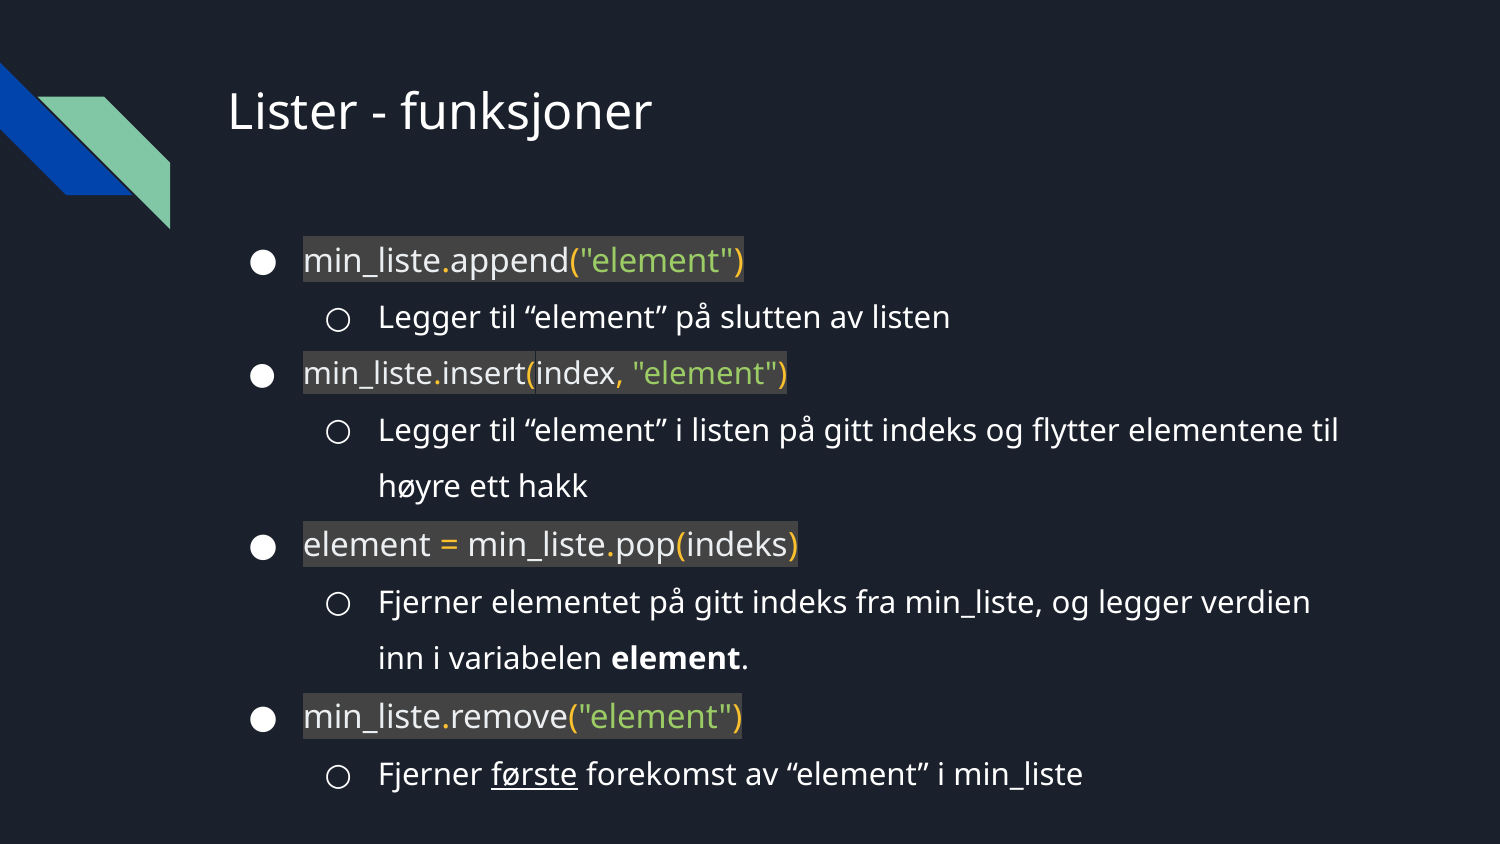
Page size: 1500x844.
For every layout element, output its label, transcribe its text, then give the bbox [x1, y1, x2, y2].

list min_liste.append("element") Legger til “element” på slutten av listen min_liste.insert(index, "element") Legger til “element” i listen på gitt indeks og flytter elementene til høyre ett hakk element = min_liste.pop(indeks) Fjerner elementet på gitt indeks fra min_liste, og legger verdien inn i variabelen element. min_liste.remove("element") Fjerner første forekomst av “element” i min_liste [212, 203, 1368, 793]
title Lister - funksjoner [212, 64, 1368, 203]
